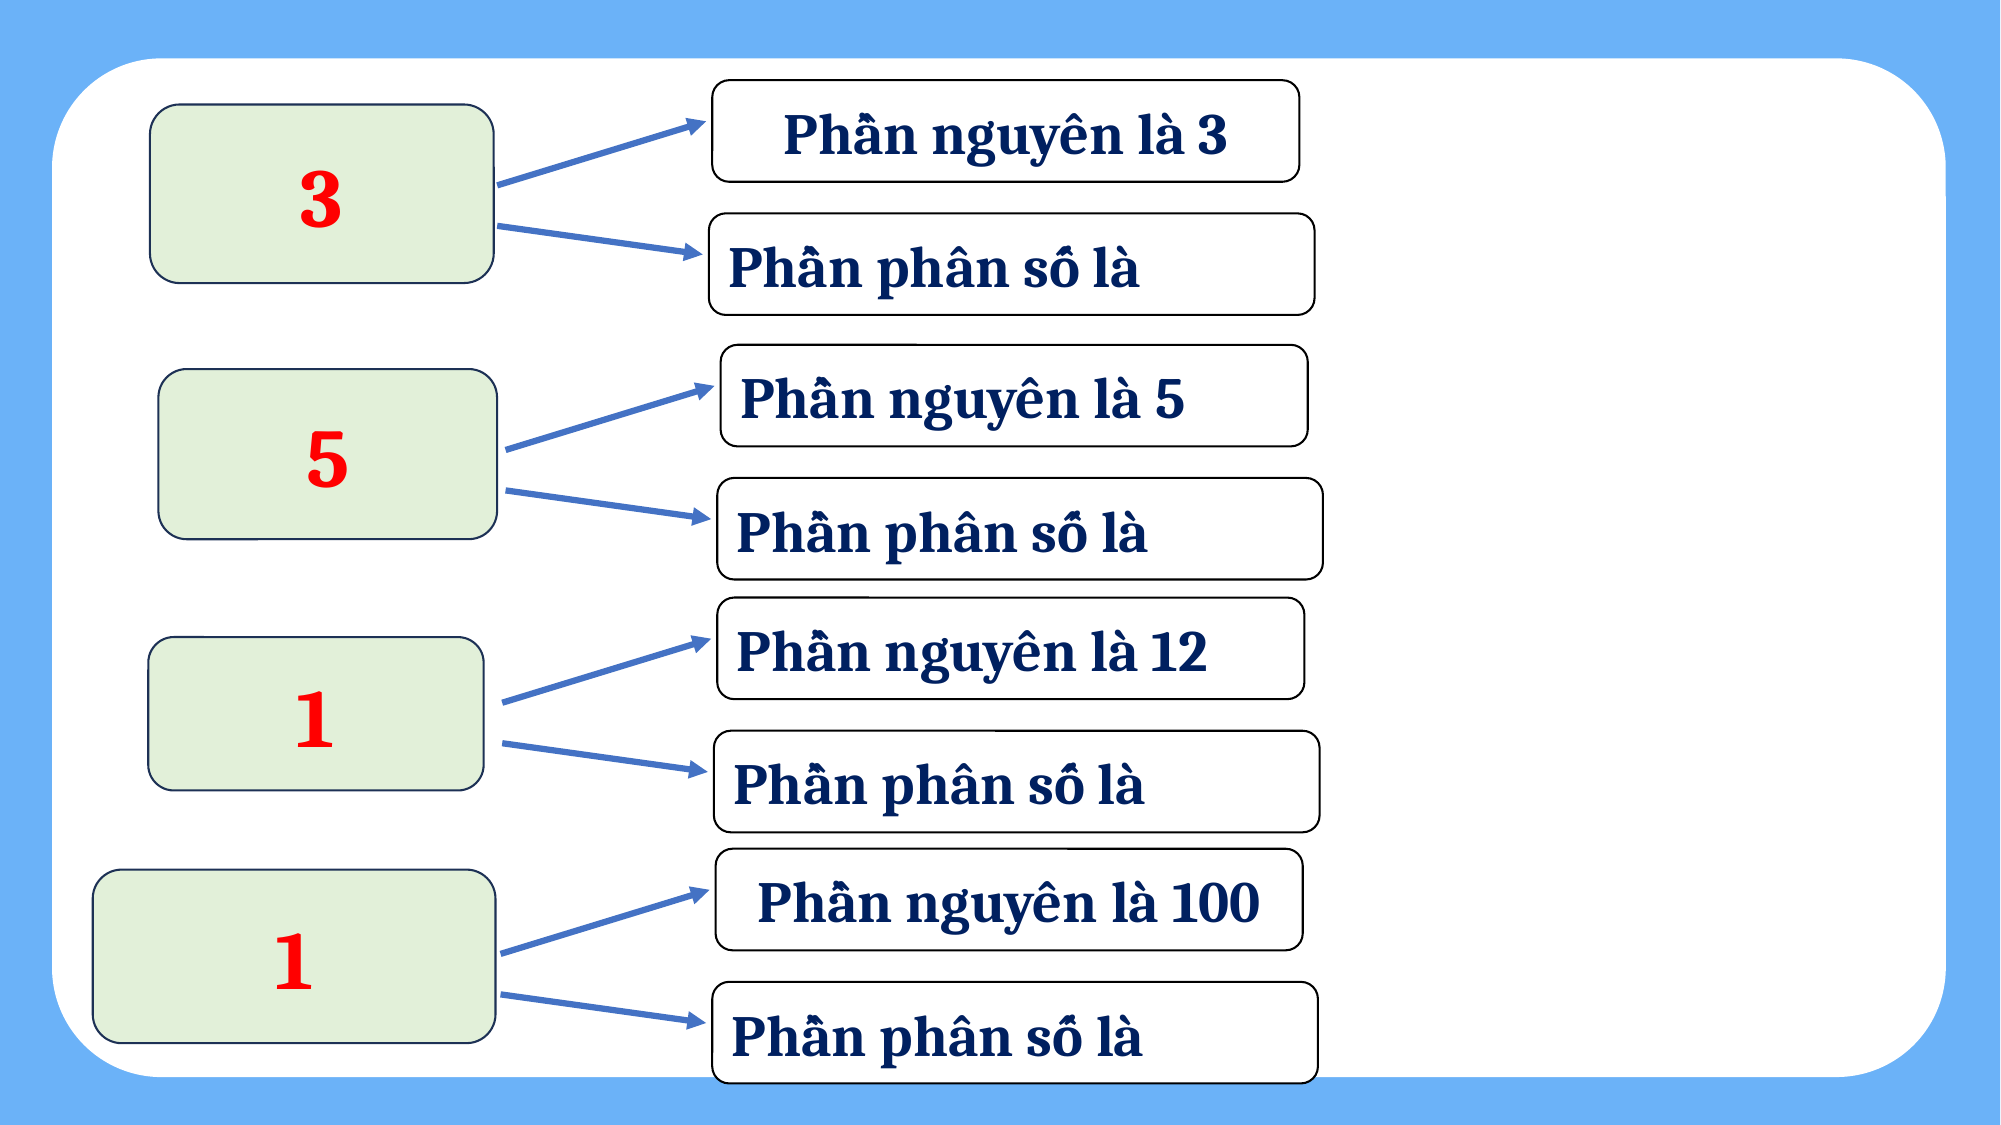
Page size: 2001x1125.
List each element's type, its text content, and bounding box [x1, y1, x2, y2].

text_box Phần nguyên là 12 [716, 596, 1306, 701]
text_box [500, 994, 707, 1023]
text_box Phần nguyên là 5 [719, 343, 1309, 448]
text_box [505, 385, 715, 450]
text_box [497, 225, 703, 255]
picture [0, 0, 2001, 1125]
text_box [505, 490, 712, 520]
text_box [502, 638, 712, 703]
text_box Phần nguyên là 100 [714, 847, 1304, 952]
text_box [502, 743, 708, 772]
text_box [500, 889, 710, 954]
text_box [497, 121, 707, 186]
text_box Phần nguyên là 3 [711, 79, 1301, 183]
